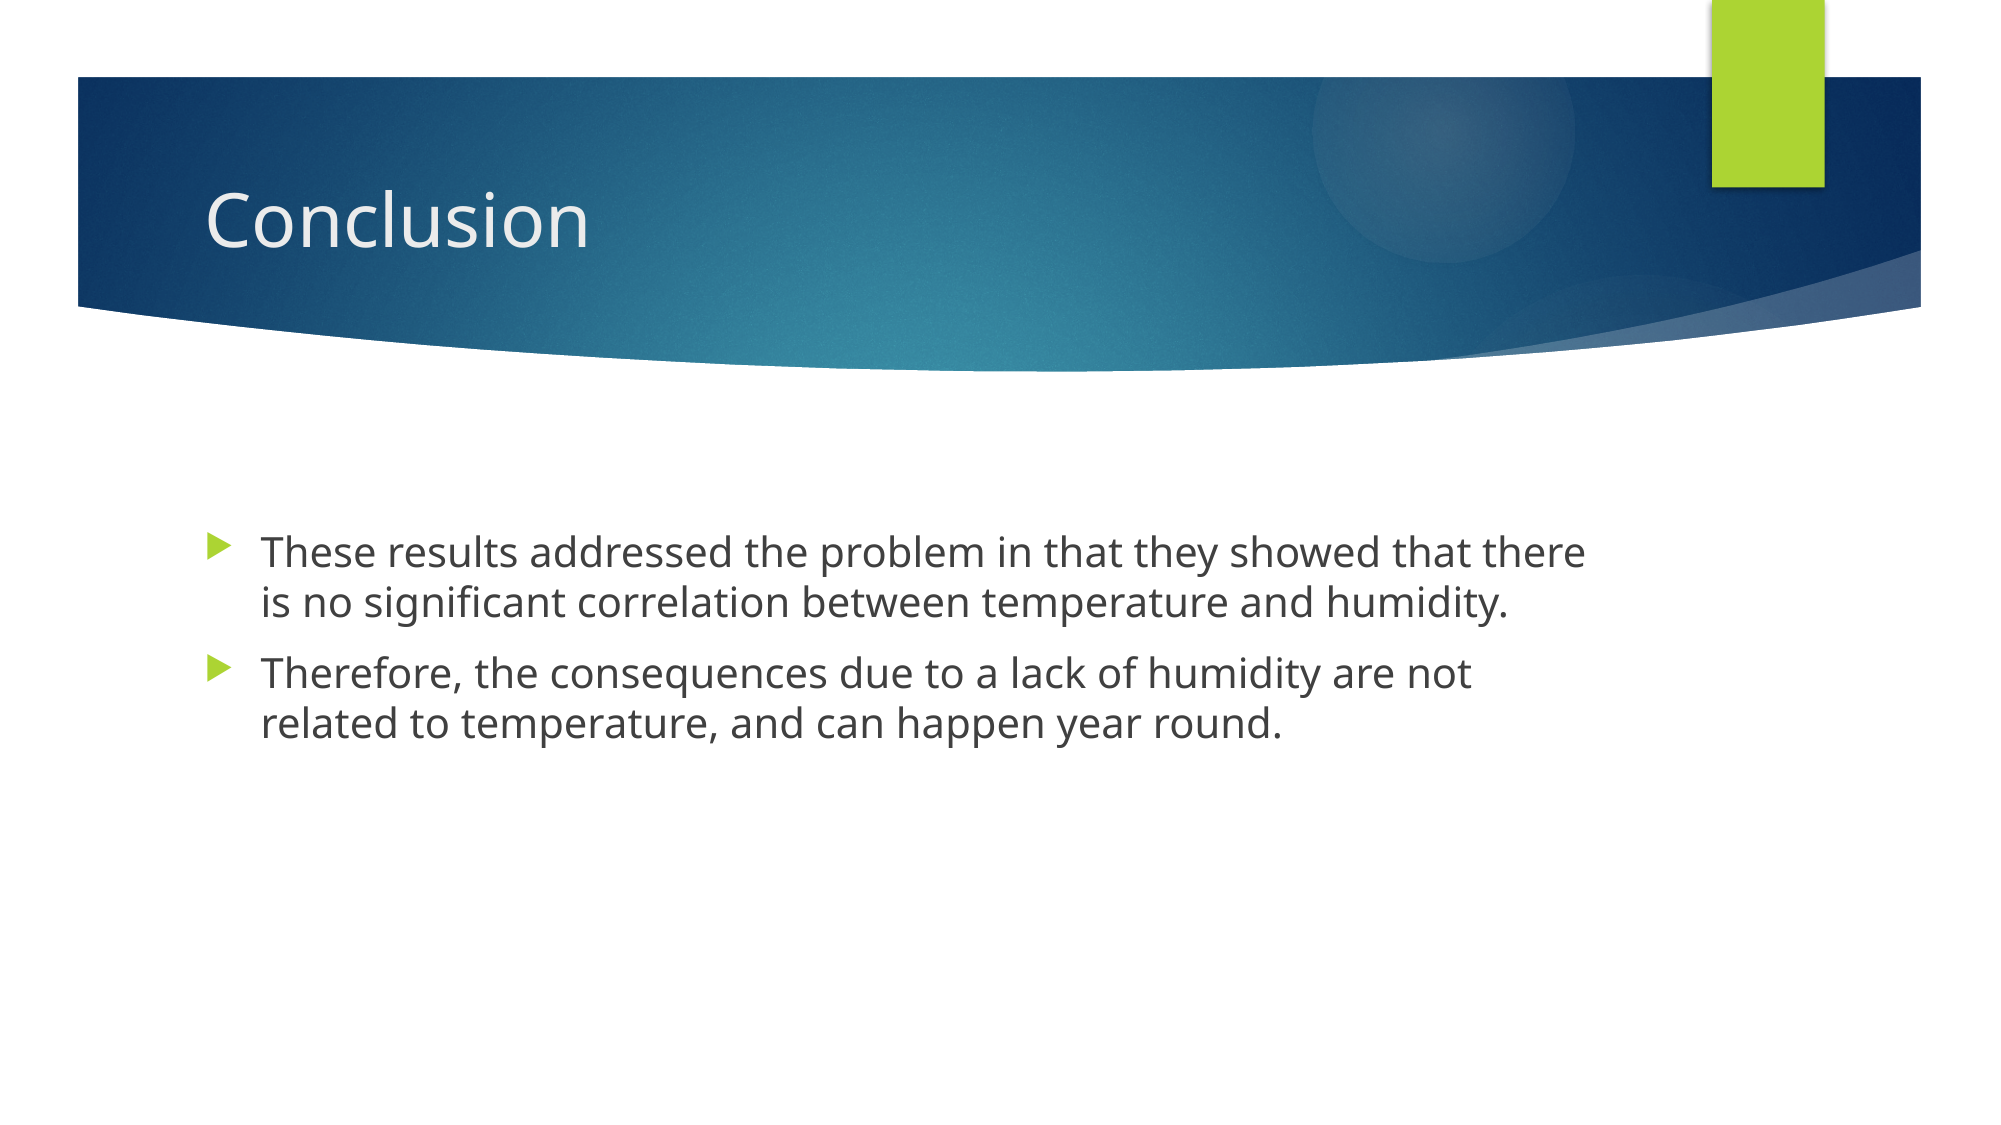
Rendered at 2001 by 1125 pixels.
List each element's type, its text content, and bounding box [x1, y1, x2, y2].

list These results addressed the problem in that they showed that there is no significant correlation between temperature and humidity. Therefore, the consequences due to a lack of humidity are not related to temperature, and can happen year round. [189, 518, 1627, 1100]
title Conclusion [189, 159, 1627, 276]
